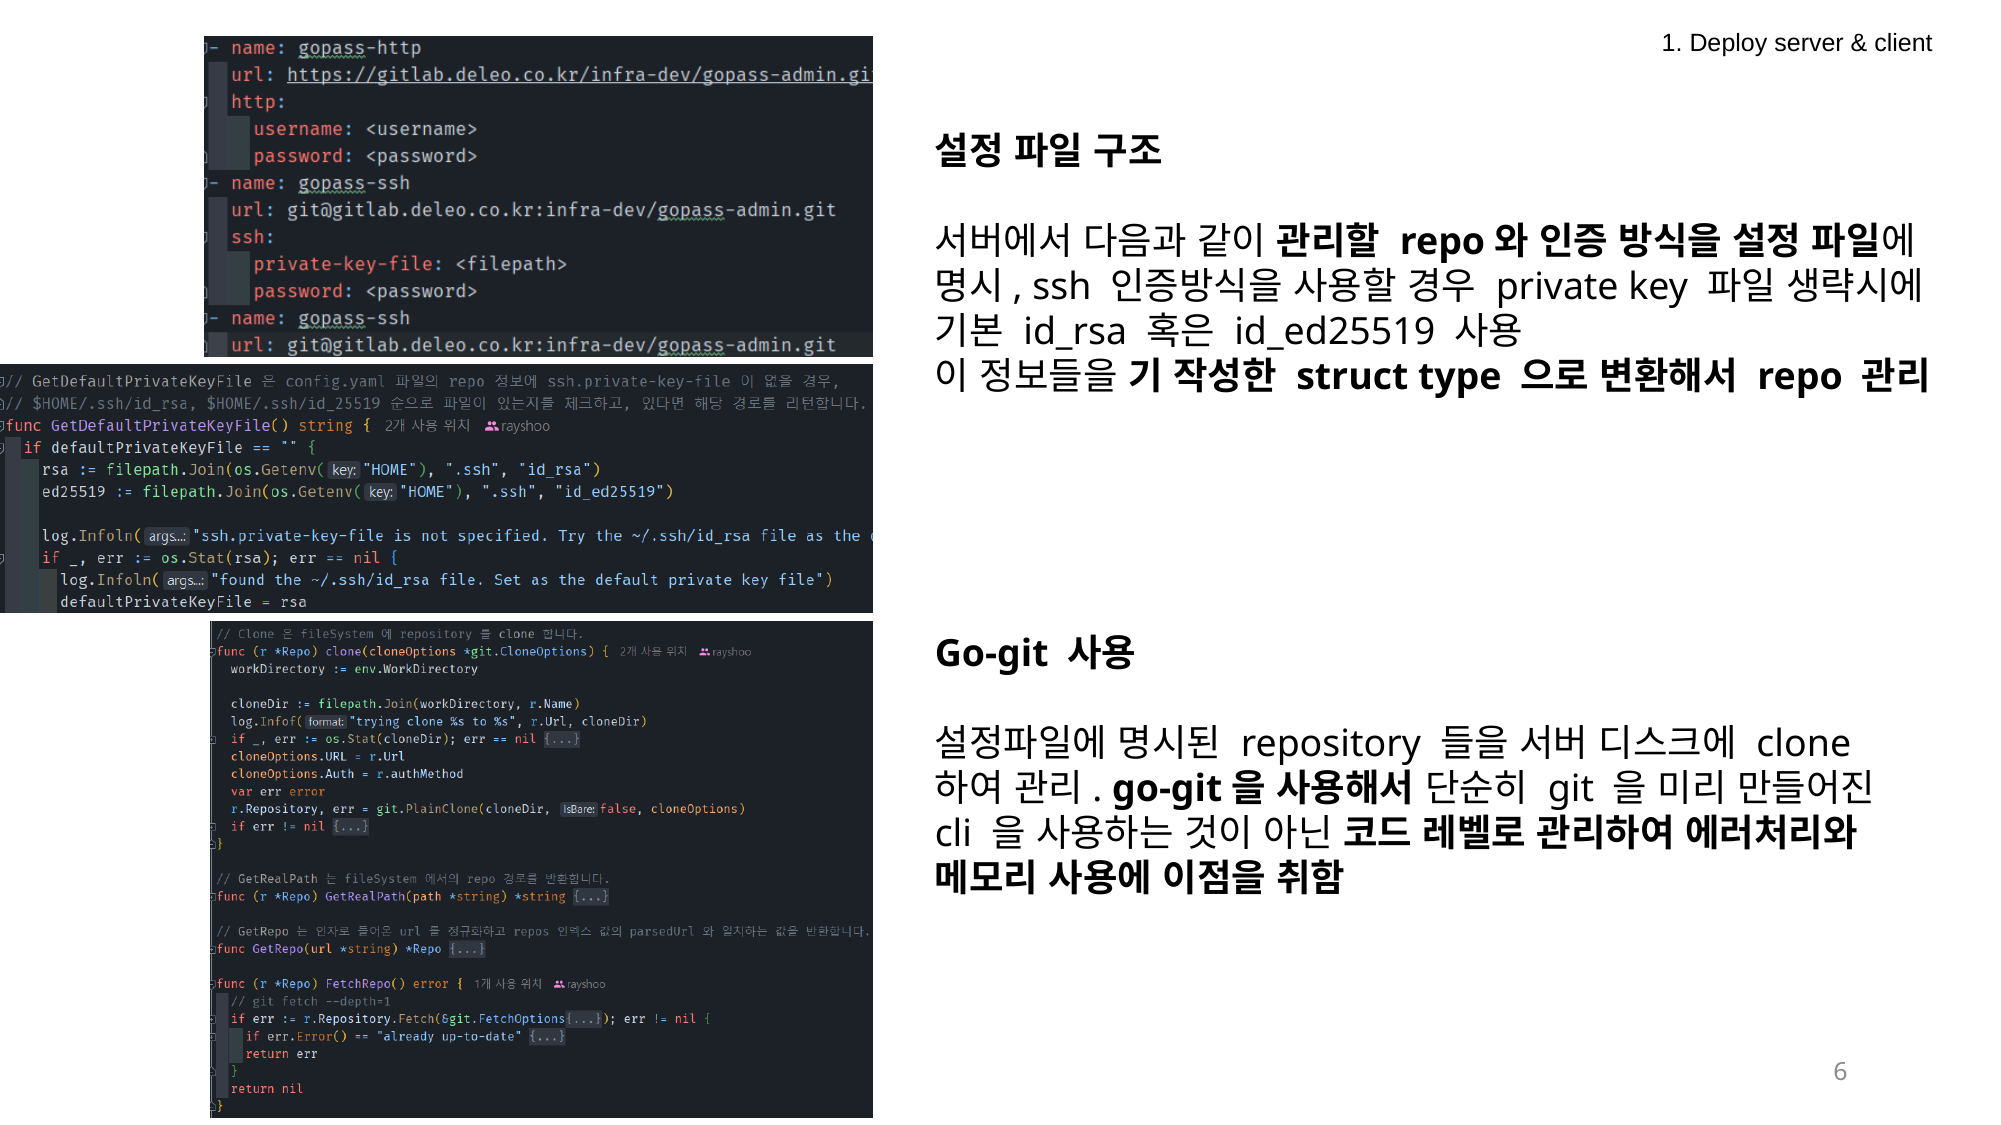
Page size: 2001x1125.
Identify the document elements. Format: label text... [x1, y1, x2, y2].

text_box 1. Deploy server & client [1646, 18, 1970, 64]
text_box 설정 파일 구조 서버에서 다음과 같이 관리할 repo와 인증 방식을 설정 파일에 명시, ssh 인증방식을 사용할 경우 private key 파일 생략시에 기본 id_rsa 혹은 id_ed25519 사용 이 정보들을 기 작성한 struct type 으로 변환해서 repo 관리 [920, 119, 1978, 450]
picture [210, 621, 873, 1118]
slide_number 6 [1412, 1042, 1863, 1103]
picture [0, 364, 873, 613]
picture [204, 36, 873, 357]
text_box Go-git 사용 설정파일에 명시된 repository 들을 서버 디스크에 clone 하여 관리. go-git을 사용해서 단순히 git 을 미리 만들어진 cli 을 사용하는 것이 아닌 코드 레벨로 관리하여 에러처리와 메모리 사용에 이점을 취함 [920, 621, 1903, 907]
